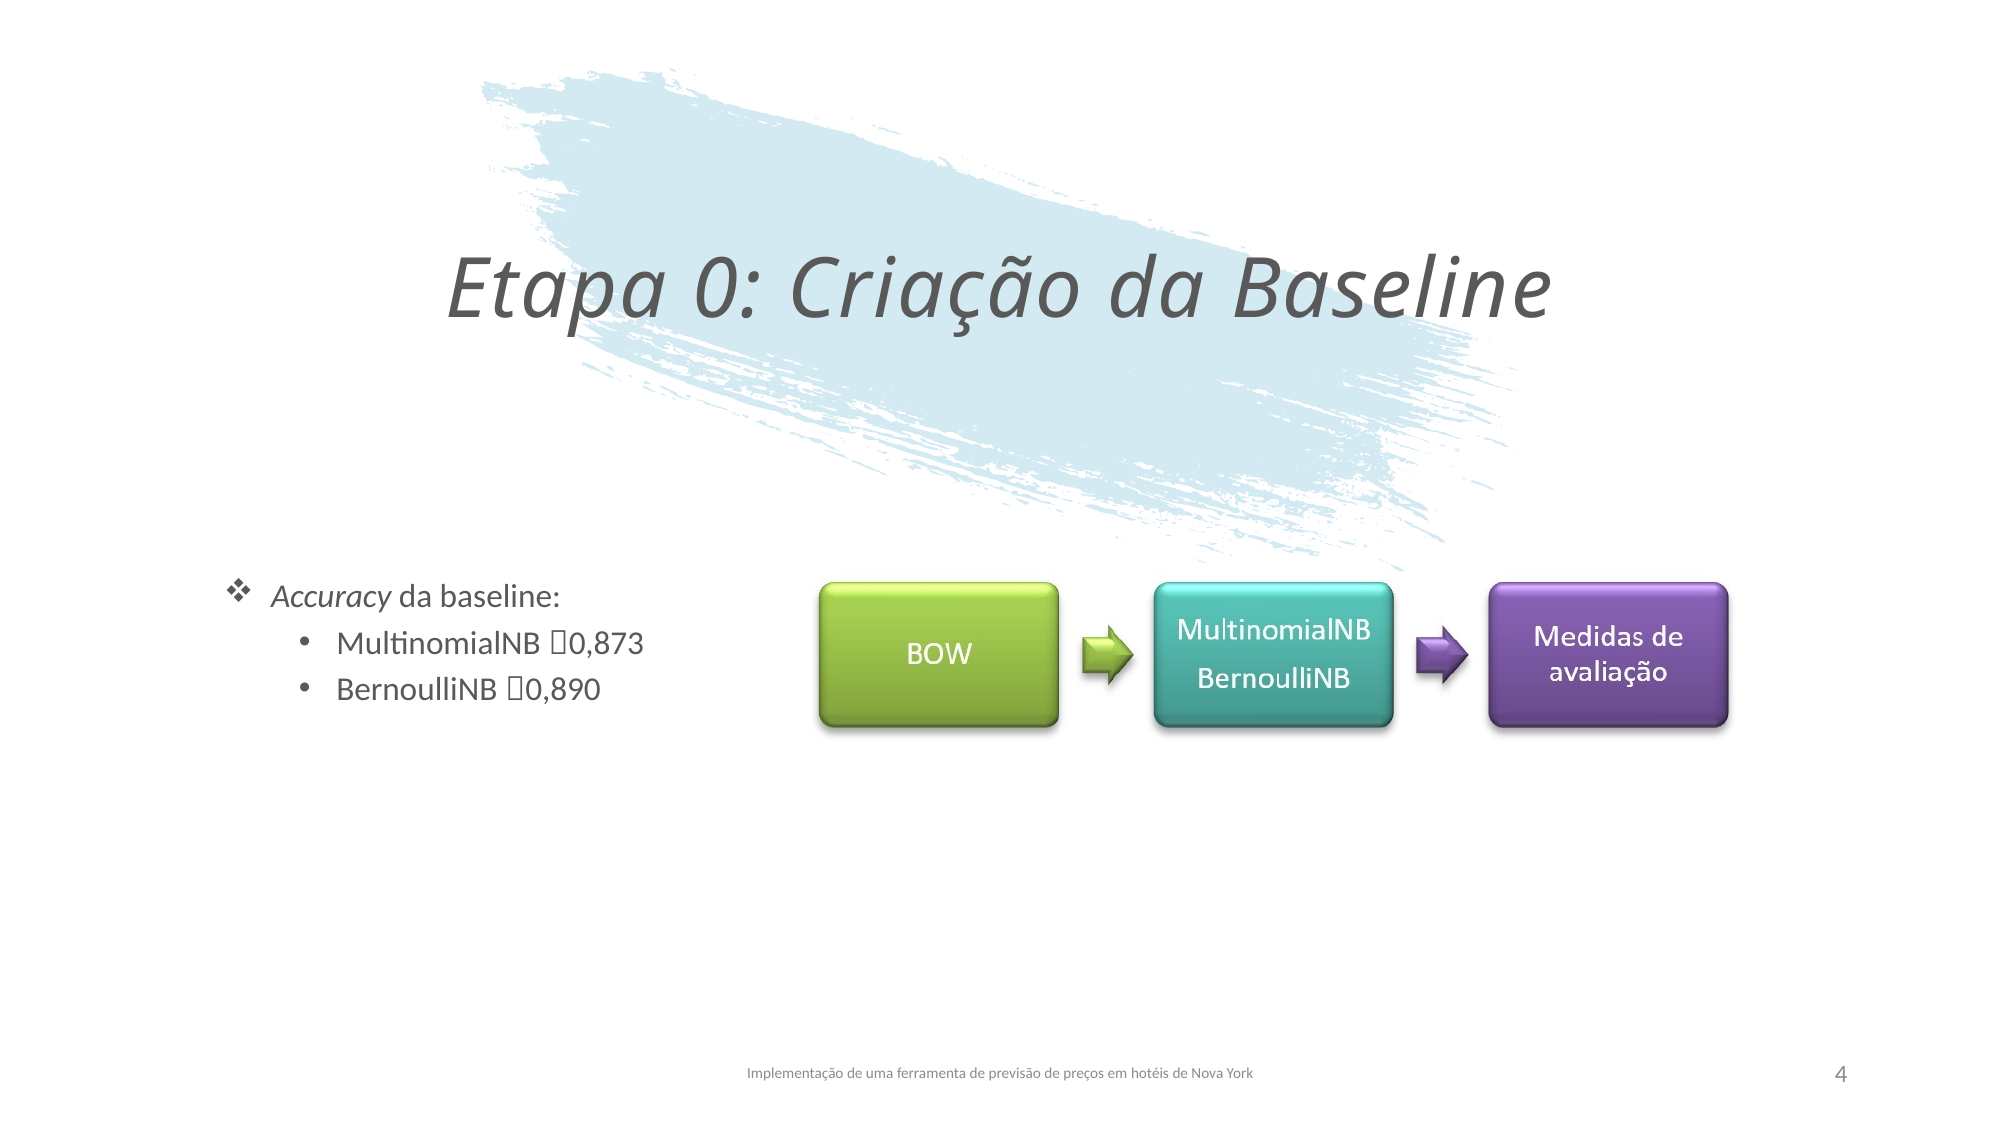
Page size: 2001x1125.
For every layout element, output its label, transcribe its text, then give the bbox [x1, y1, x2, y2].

slide_number 4 [1412, 1042, 1863, 1103]
text_box Accuracy da baseline: MultinomialNB 0,873 BernoulliNB 0,890 [199, 571, 675, 746]
title Etapa 0: Criação da Baseline [295, 194, 1705, 375]
footer Implementação de uma ferramenta de previsão de preços em hotéis de Nova York [662, 1042, 1338, 1103]
picture [812, 571, 1744, 742]
